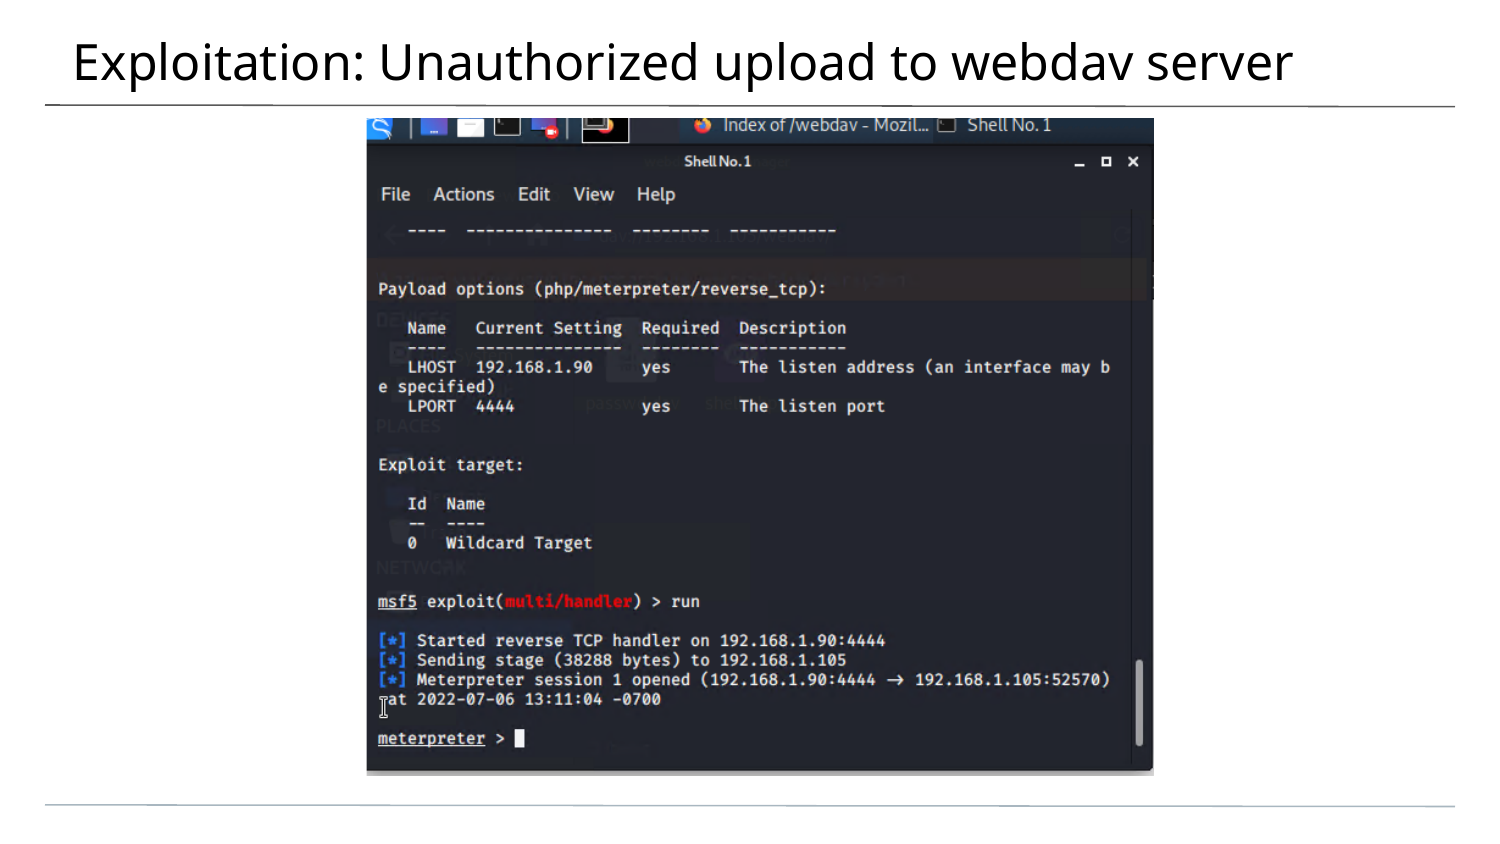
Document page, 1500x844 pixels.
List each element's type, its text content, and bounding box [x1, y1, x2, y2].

title Exploitation: Unauthorized upload to webdav server [0, 0, 1500, 88]
picture [366, 118, 1155, 776]
